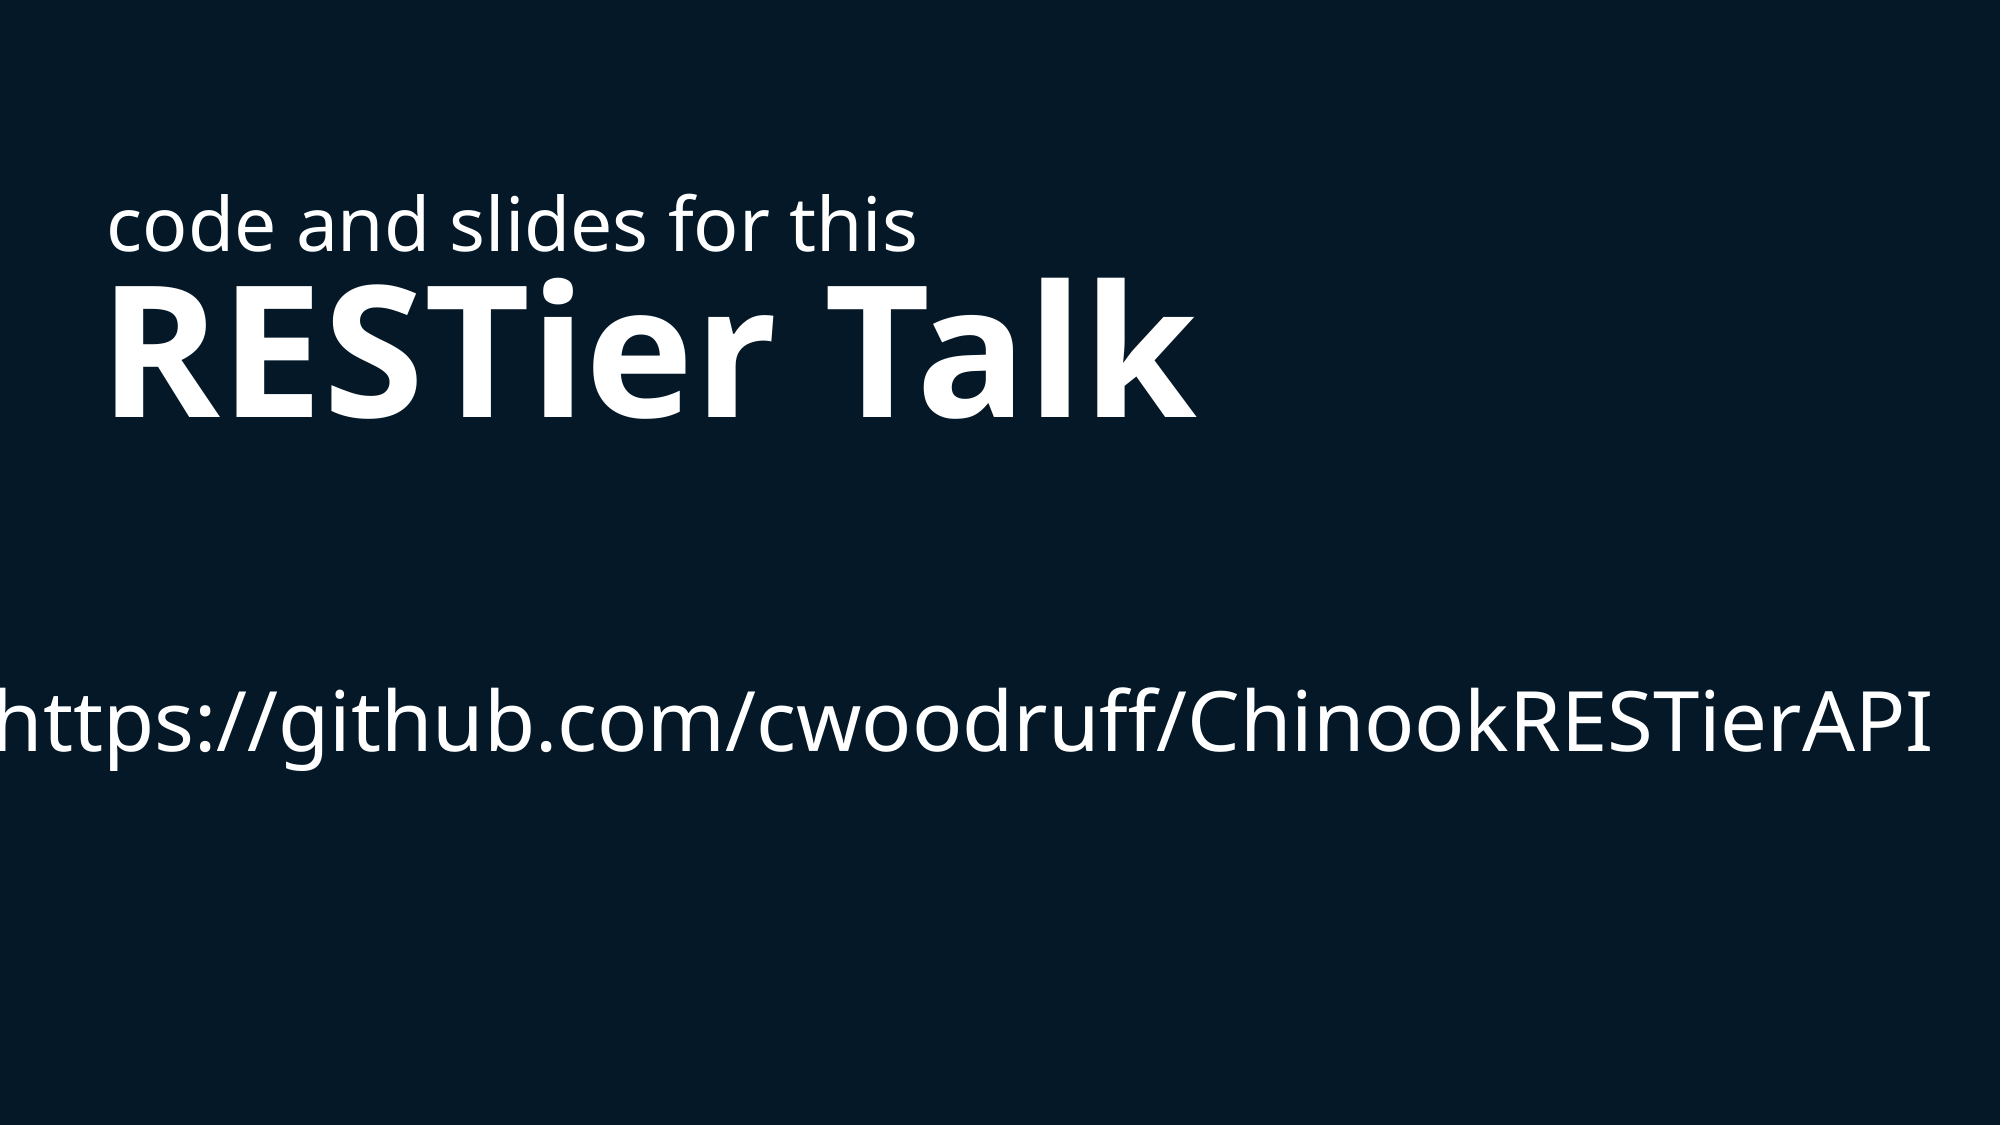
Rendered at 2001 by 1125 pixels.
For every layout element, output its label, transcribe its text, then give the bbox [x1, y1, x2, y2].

text_box https://github.com/cwoodruff/ChinookRESTierAPI [0, 661, 1951, 776]
text_box RESTier Talk [84, 226, 1748, 462]
text_box code and slides for this [91, 169, 1291, 274]
